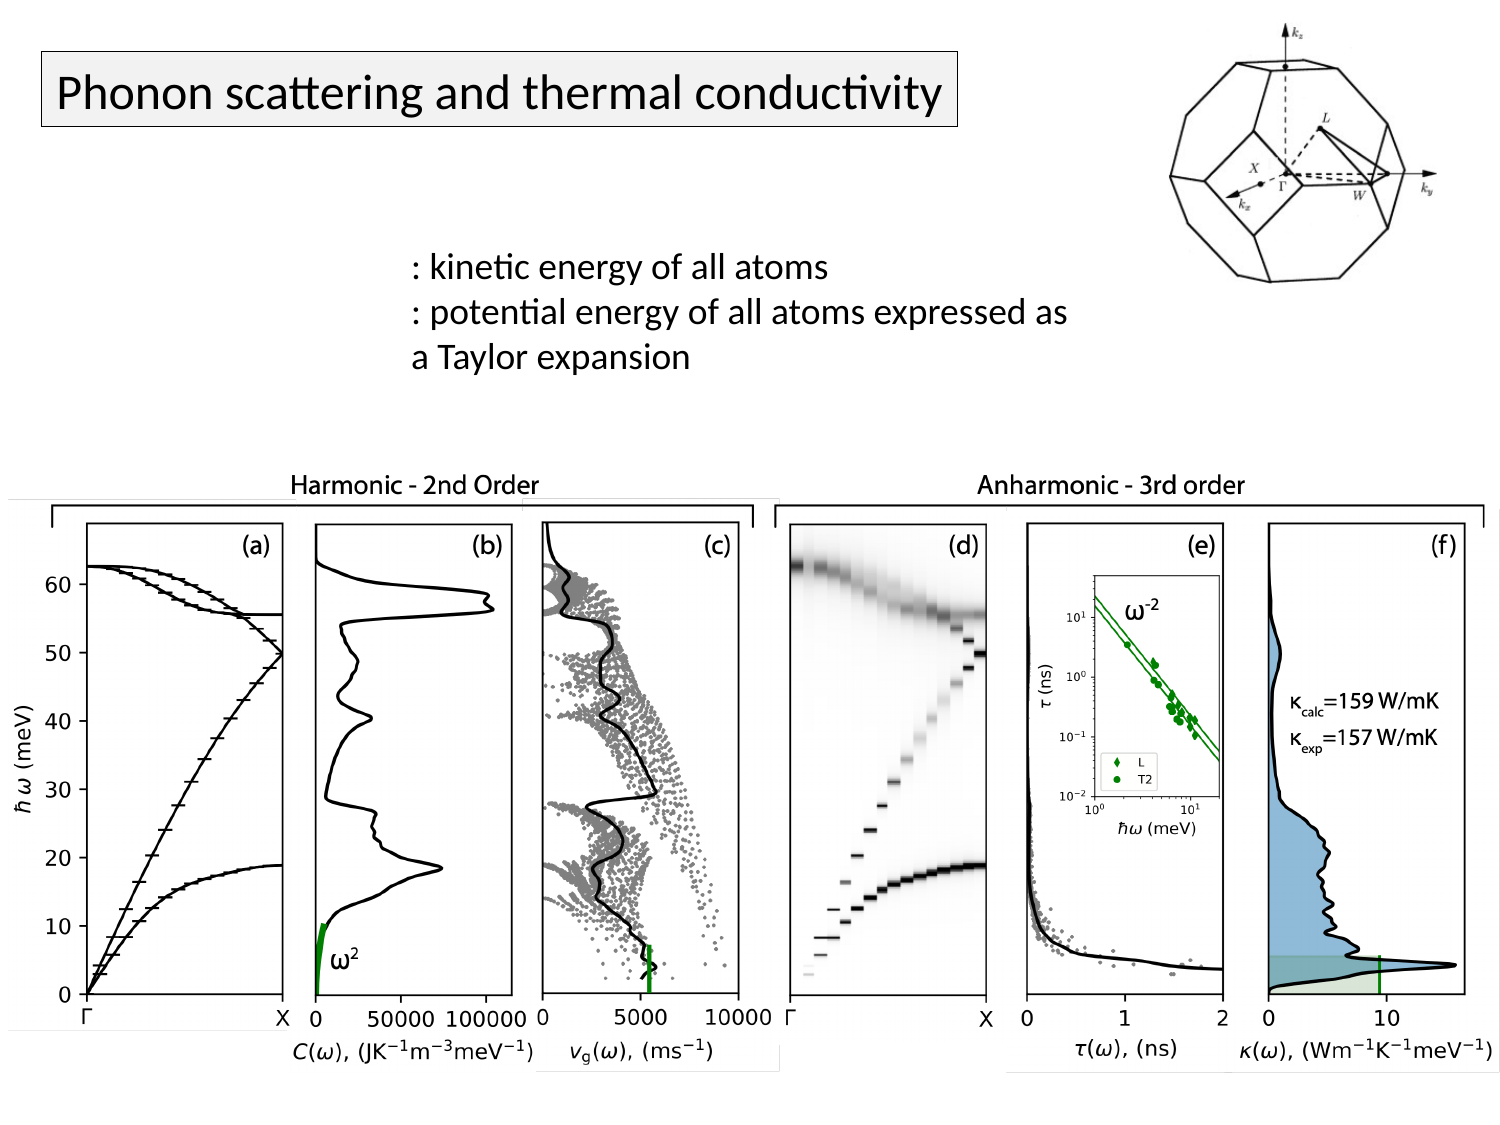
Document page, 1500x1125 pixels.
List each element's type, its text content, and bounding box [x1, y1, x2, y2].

picture [1168, 22, 1438, 284]
text_box Phonon scattering and thermal conductivity [41, 51, 958, 127]
picture [0, 449, 1500, 1074]
